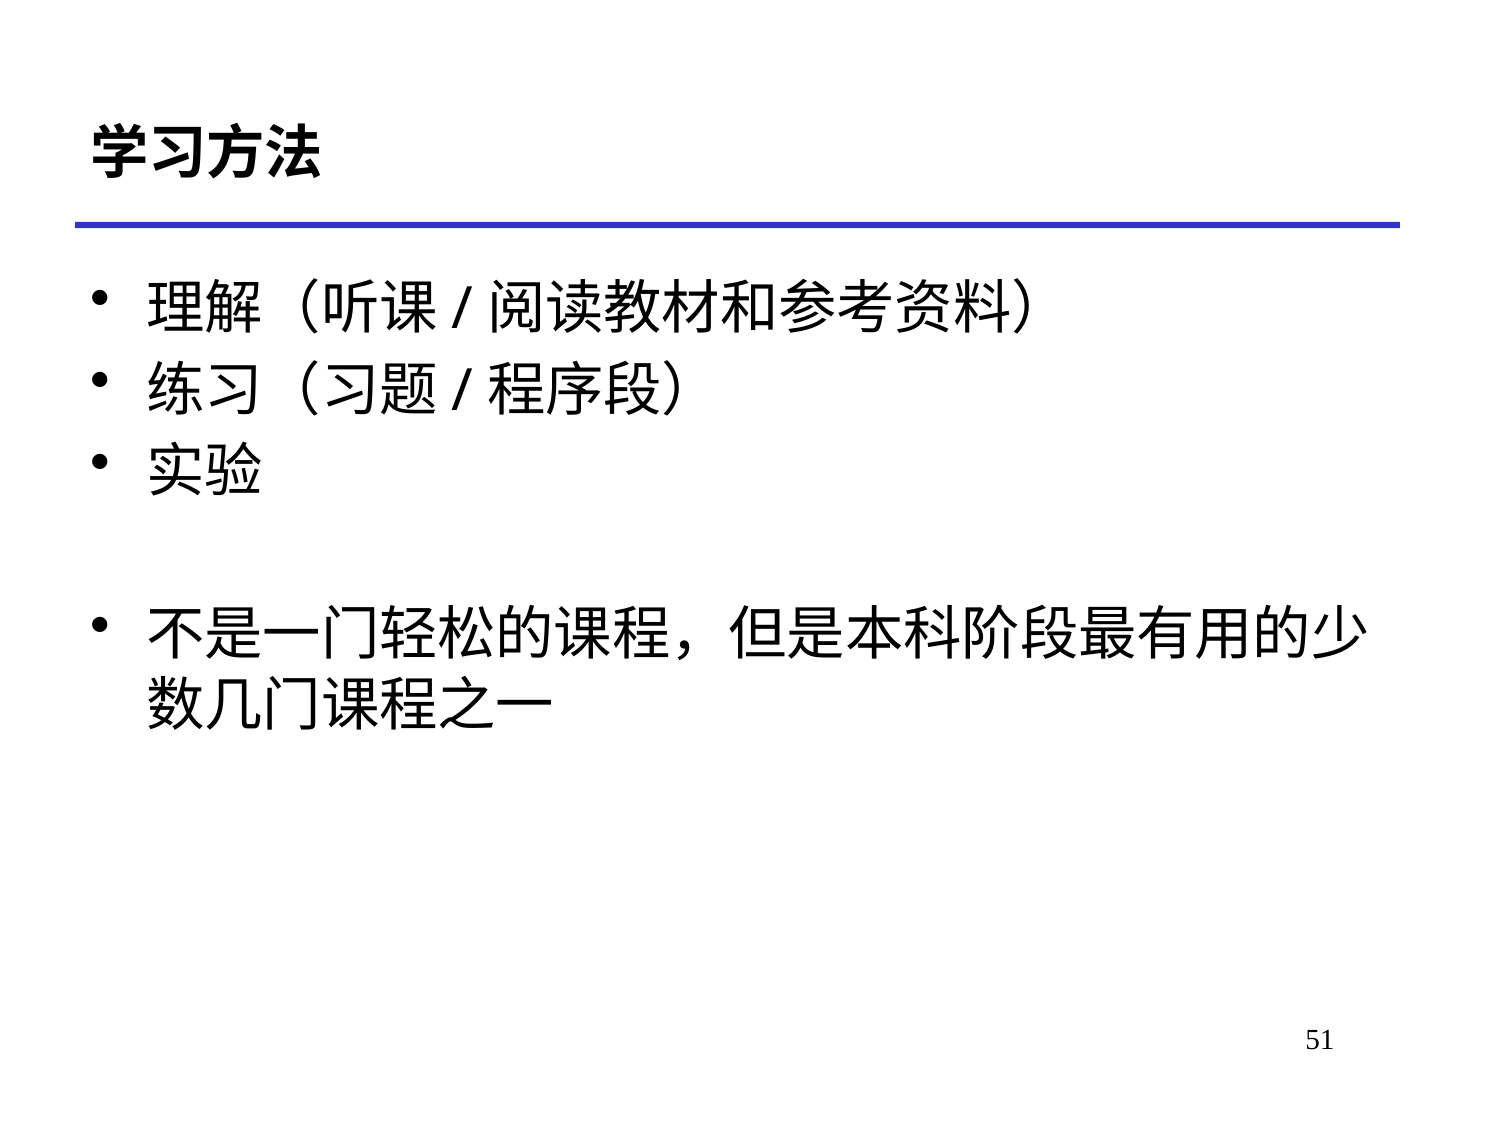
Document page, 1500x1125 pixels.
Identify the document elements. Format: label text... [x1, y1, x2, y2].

list 理解（听课/阅读教材和参考资料） 练习（习题/程序段） 实验 不是一门轻松的课程，但是本科阶段最有用的少数几门课程之一 [75, 262, 1438, 988]
title 学习方法 [75, 75, 1400, 225]
slide_number 51 [1137, 1012, 1351, 1088]
